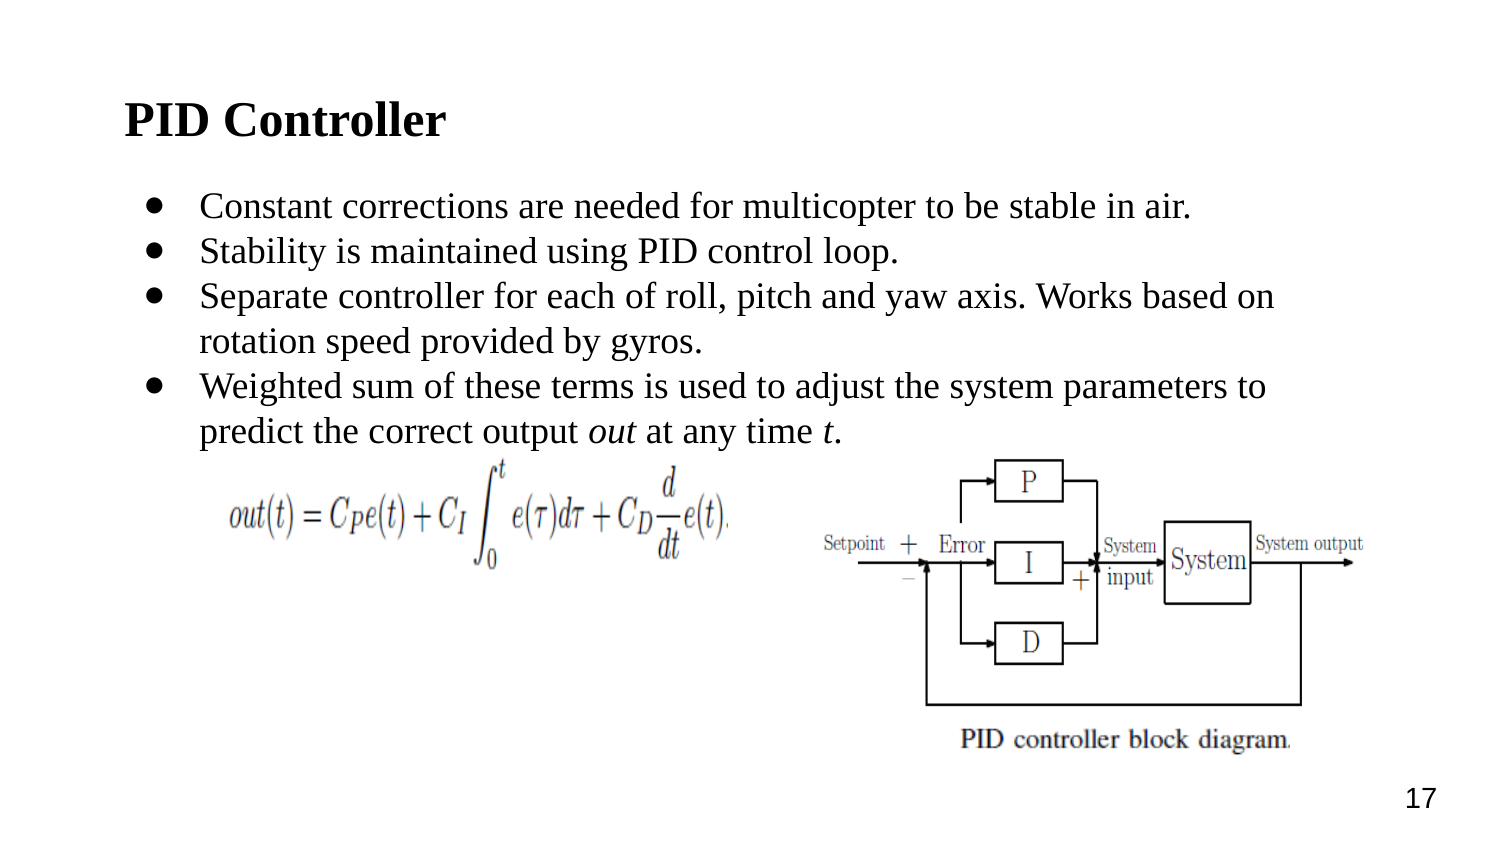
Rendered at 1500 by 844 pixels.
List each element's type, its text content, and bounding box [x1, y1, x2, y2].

picture [214, 456, 728, 582]
text_box PID Controller Constant corrections are needed for multicopter to be stable in air. Stability is maintained using PID control loop. Separate controller for each of roll, pitch and yaw axis. Works based on rotation speed provided by gyros. Weighted sum of these terms is used to adjust the system parameters to predict the correct output out at any time t. [109, 71, 1384, 747]
slide_number 17 [1389, 764, 1480, 830]
picture [813, 448, 1376, 762]
